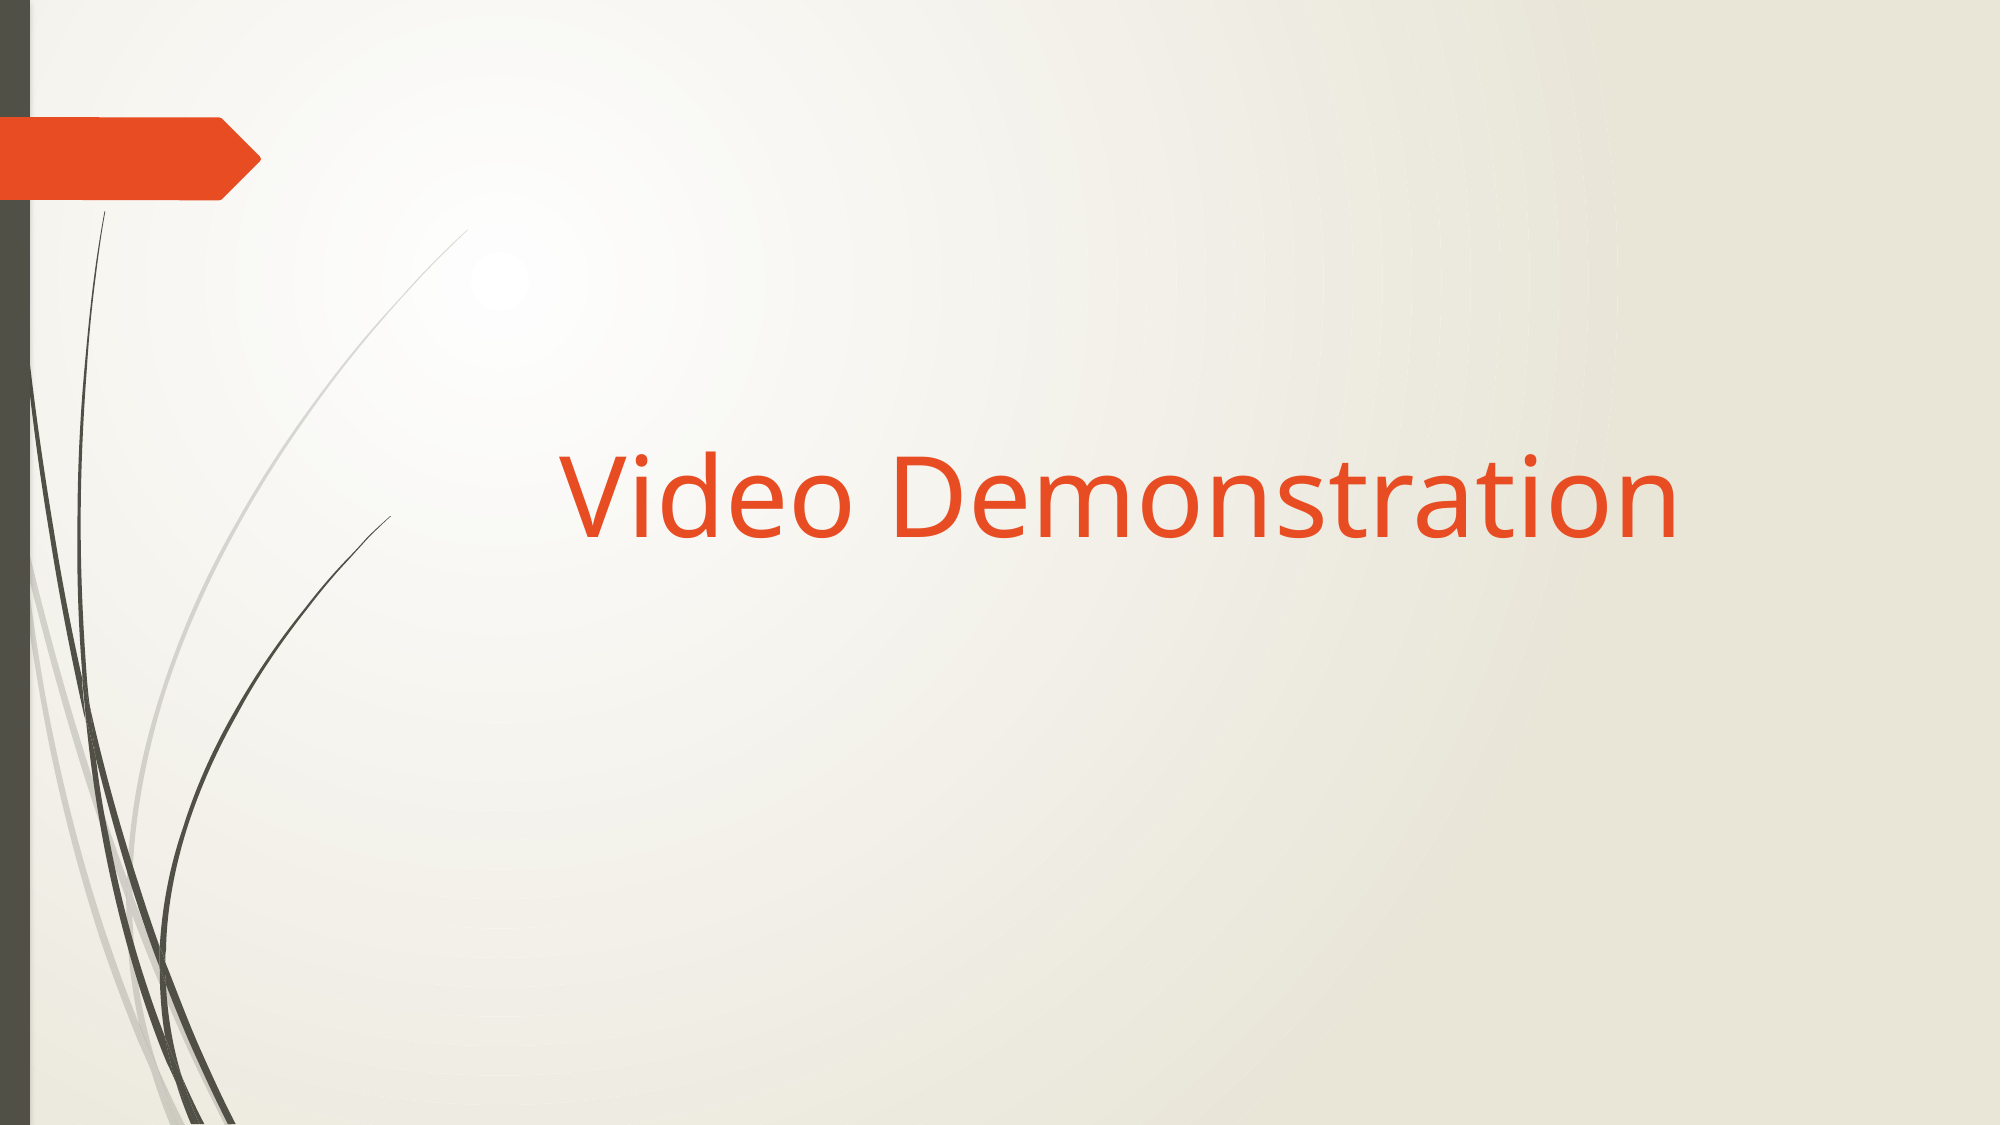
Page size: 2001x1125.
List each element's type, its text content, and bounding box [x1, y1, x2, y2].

title Video Demonstration [544, 417, 1793, 708]
